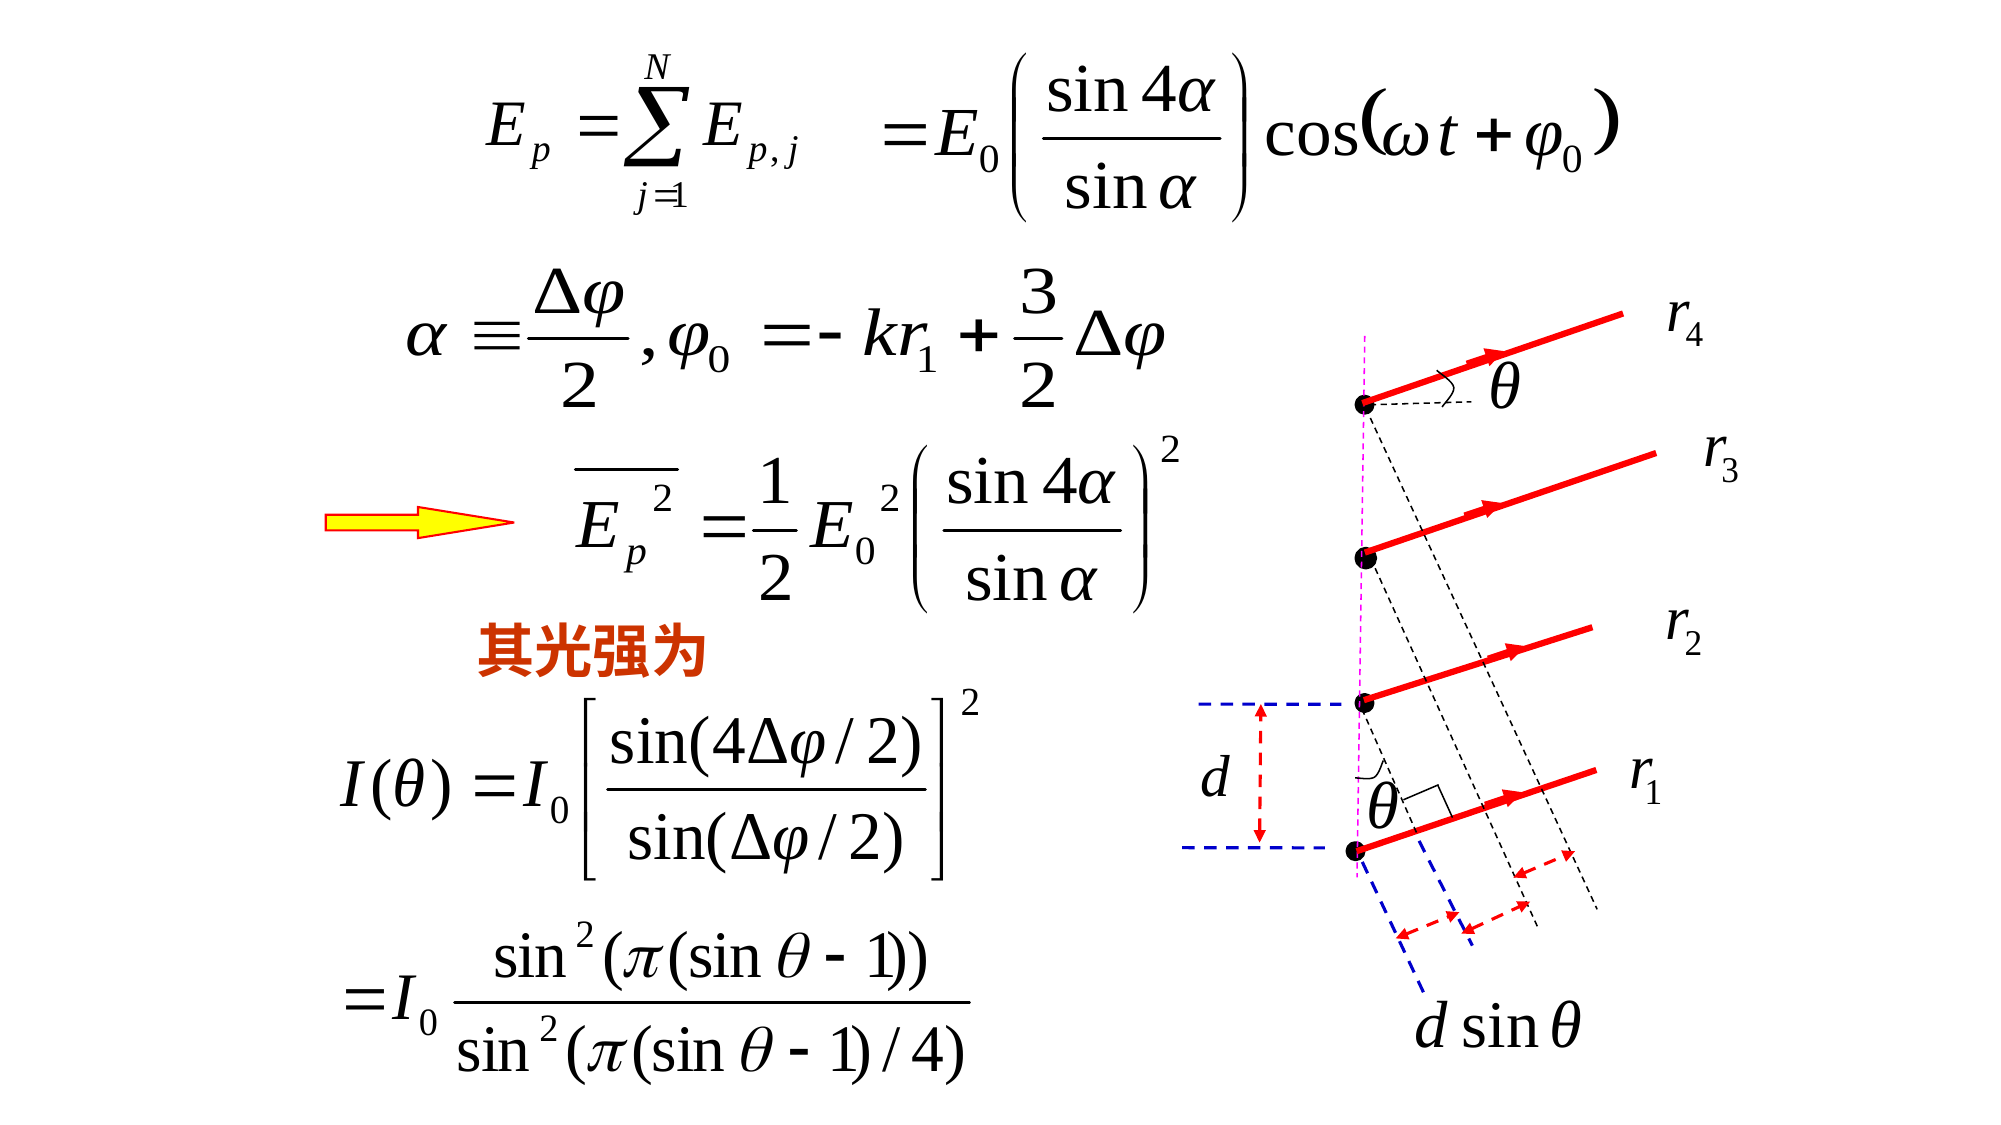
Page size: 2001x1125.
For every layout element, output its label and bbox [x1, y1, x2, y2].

text_box [1461, 922, 1478, 936]
text_box [866, 40, 1621, 236]
text_box [1657, 268, 1714, 358]
text_box [1348, 759, 1597, 866]
text_box [1357, 313, 1624, 426]
text_box [1357, 627, 1593, 715]
text_box [1512, 901, 1531, 913]
text_box [1561, 850, 1576, 862]
text_box [474, 37, 821, 227]
text_box [1620, 726, 1672, 815]
text_box [1253, 824, 1266, 843]
text_box [1357, 453, 1657, 567]
text_box [328, 249, 1193, 892]
text_box [1656, 577, 1713, 666]
text_box [325, 506, 515, 539]
text_box [1694, 404, 1750, 498]
text_box [1395, 927, 1413, 940]
text_box [1404, 982, 1600, 1065]
text_box [1191, 741, 1247, 812]
text_box [329, 902, 985, 1103]
text_box [1254, 704, 1267, 720]
text_box [1513, 866, 1530, 879]
text_box [1445, 910, 1460, 923]
